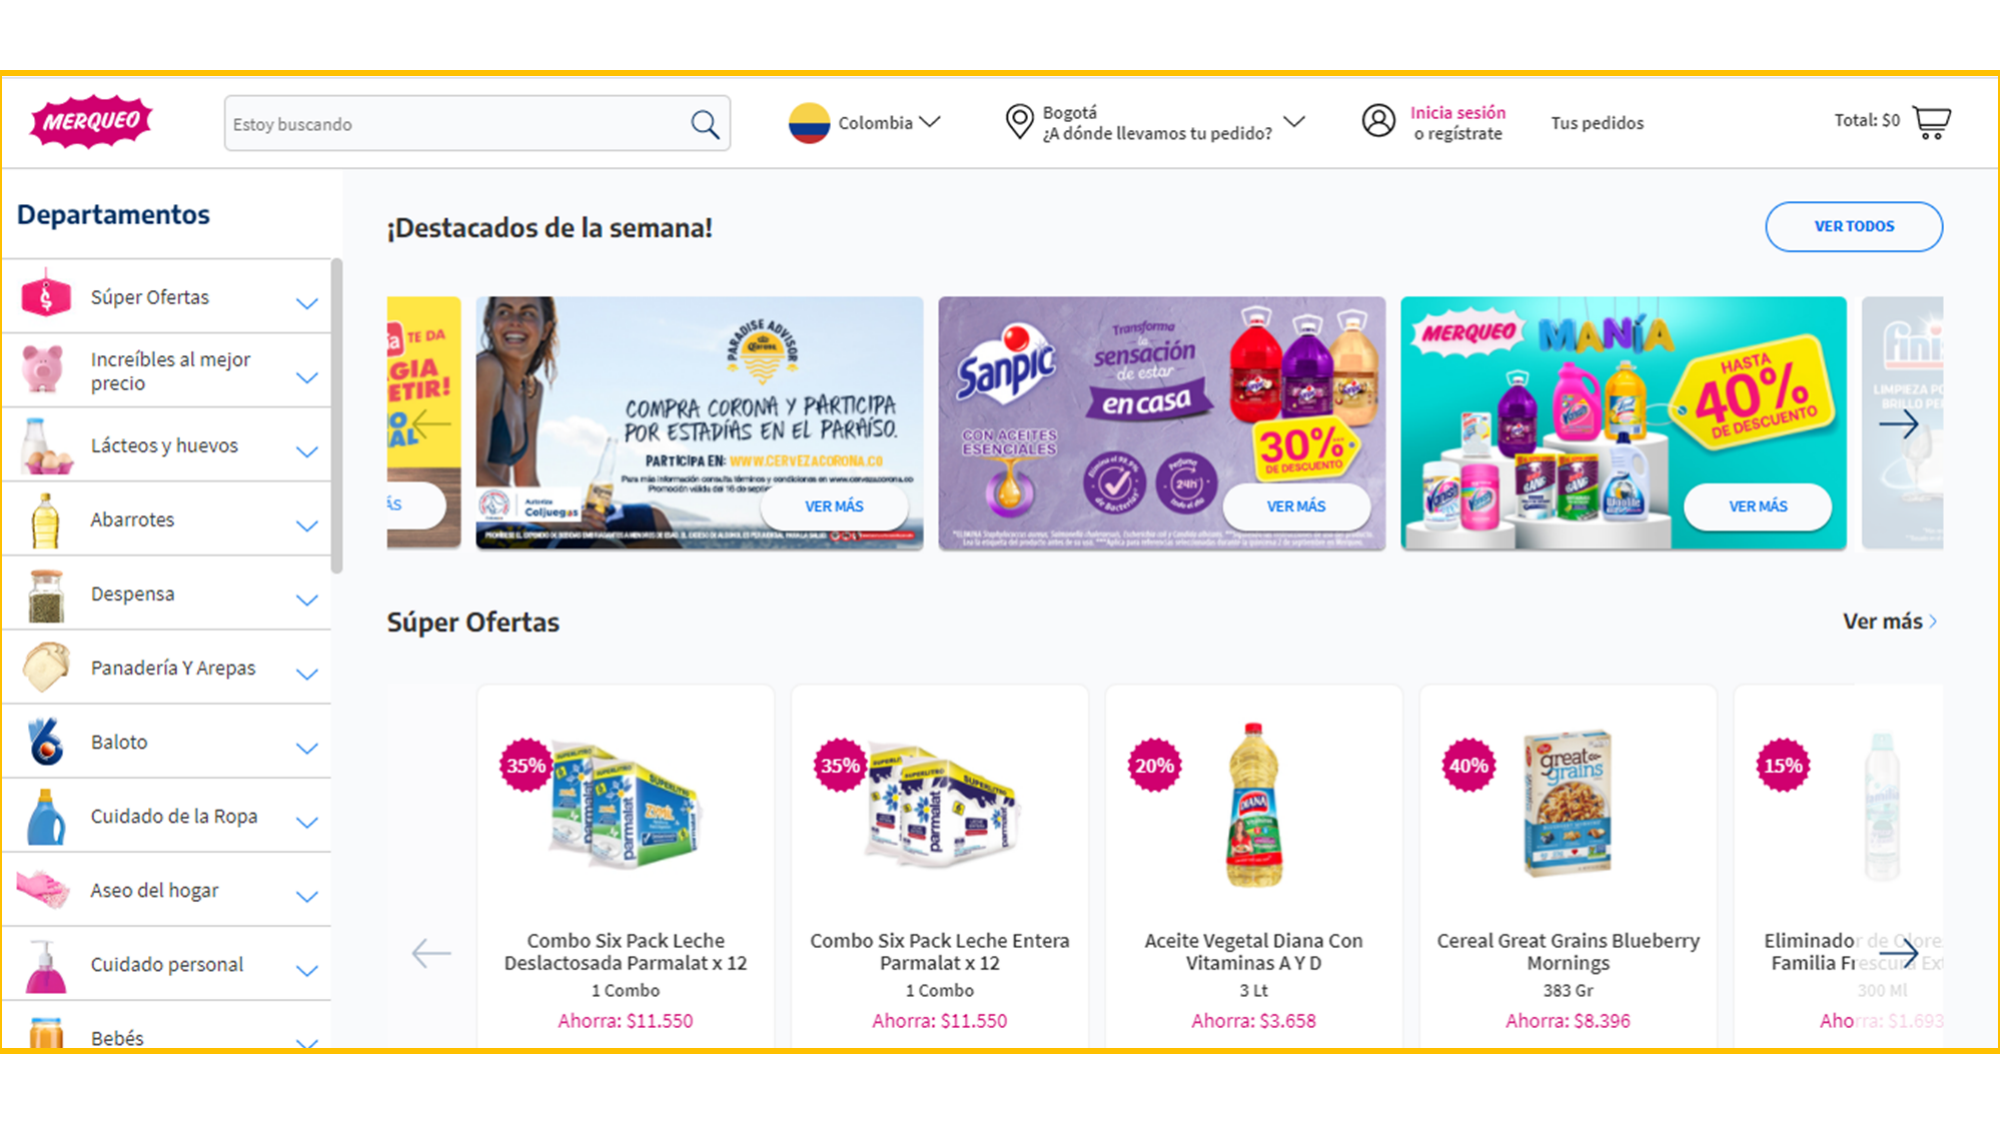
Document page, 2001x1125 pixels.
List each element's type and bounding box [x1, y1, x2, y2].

picture [0, 70, 2000, 1055]
